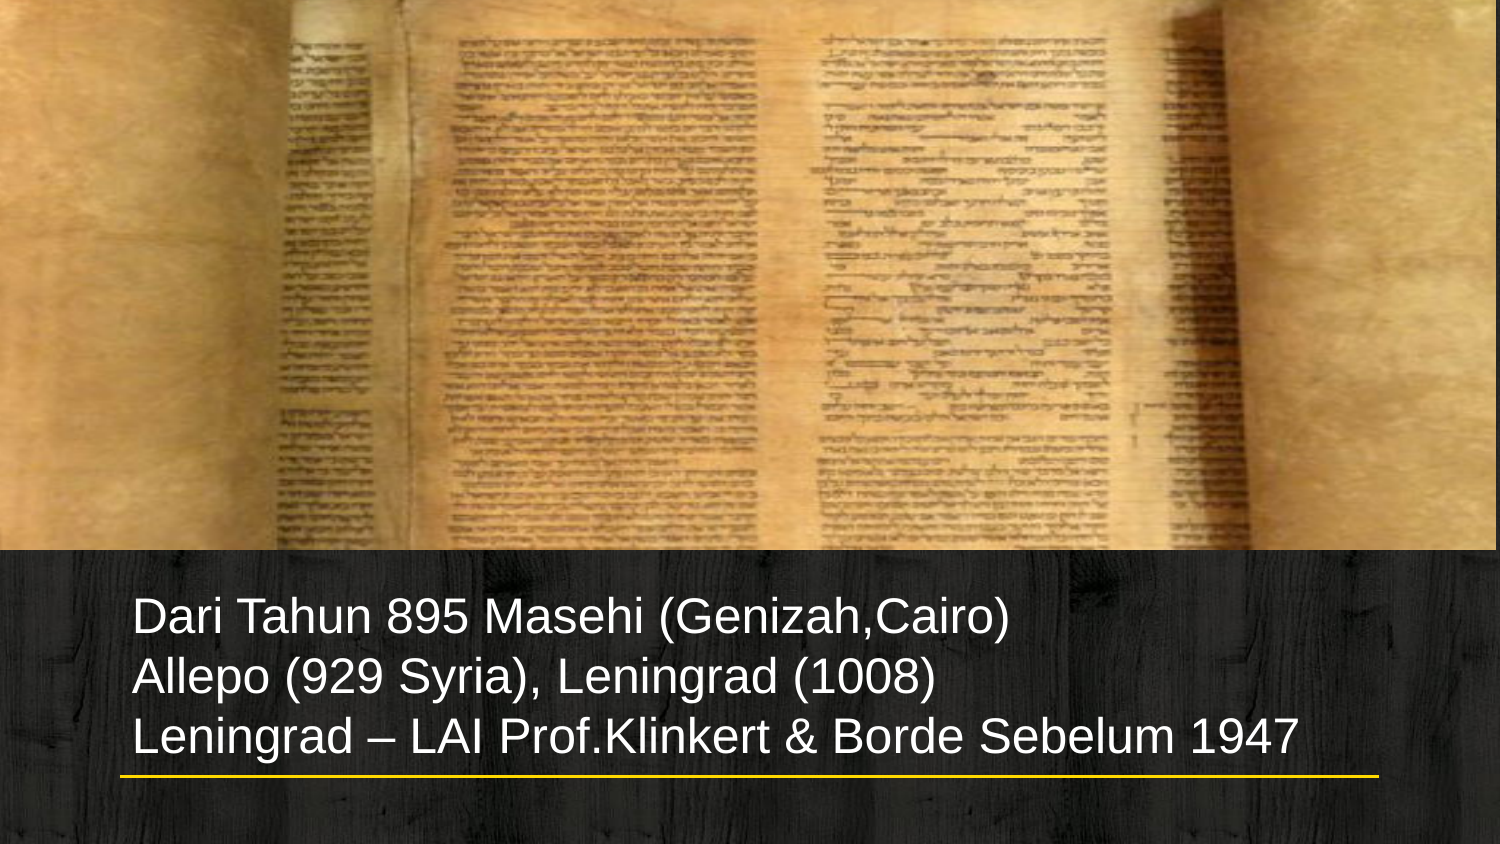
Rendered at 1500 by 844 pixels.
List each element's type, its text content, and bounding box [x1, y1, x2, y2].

text_box Dari Tahun 895 Masehi (Genizah,Cairo) Allepo (929 Syria), Leningrad (1008) Leningrad – LAI Prof.Klinkert & Borde Sebelum 1947 [117, 576, 1500, 772]
picture [0, 0, 1500, 844]
